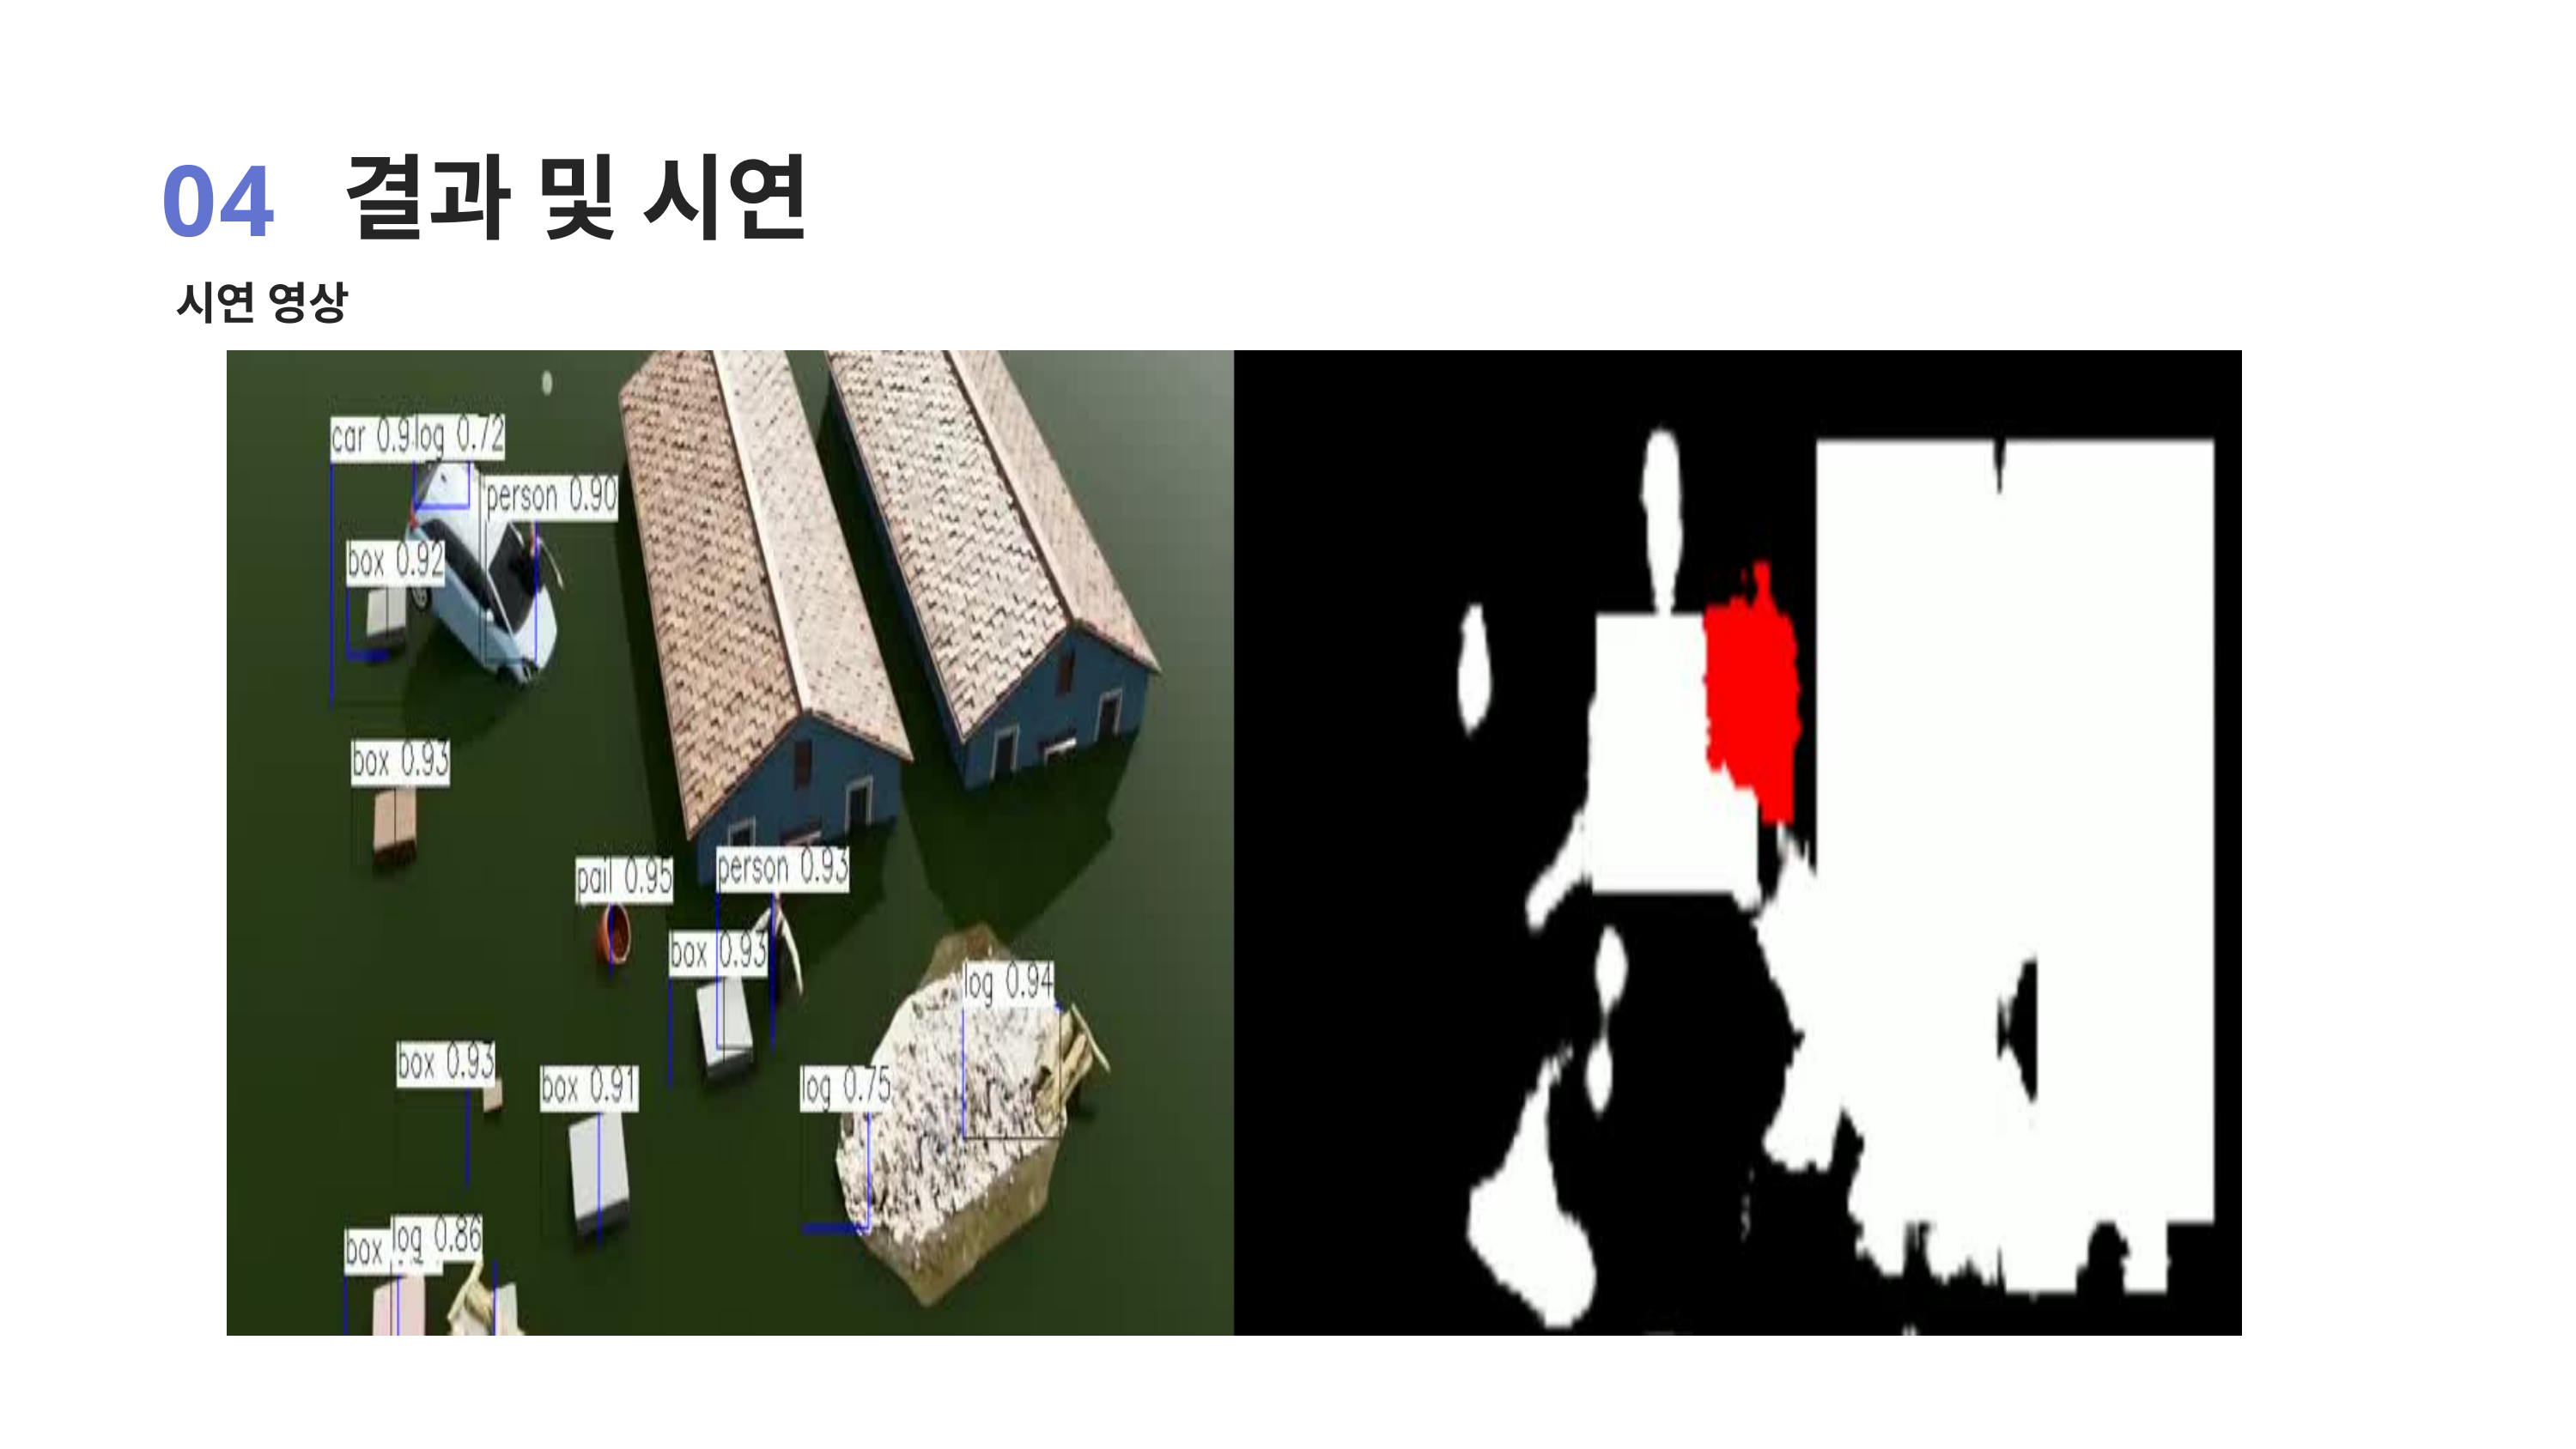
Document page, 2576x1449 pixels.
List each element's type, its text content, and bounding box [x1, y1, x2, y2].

text_box 04 [161, 58, 358, 256]
text_box 결과 및 시연 [342, 64, 1090, 239]
text_box 시연 영상 [175, 239, 1304, 330]
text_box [226, 349, 2243, 1337]
